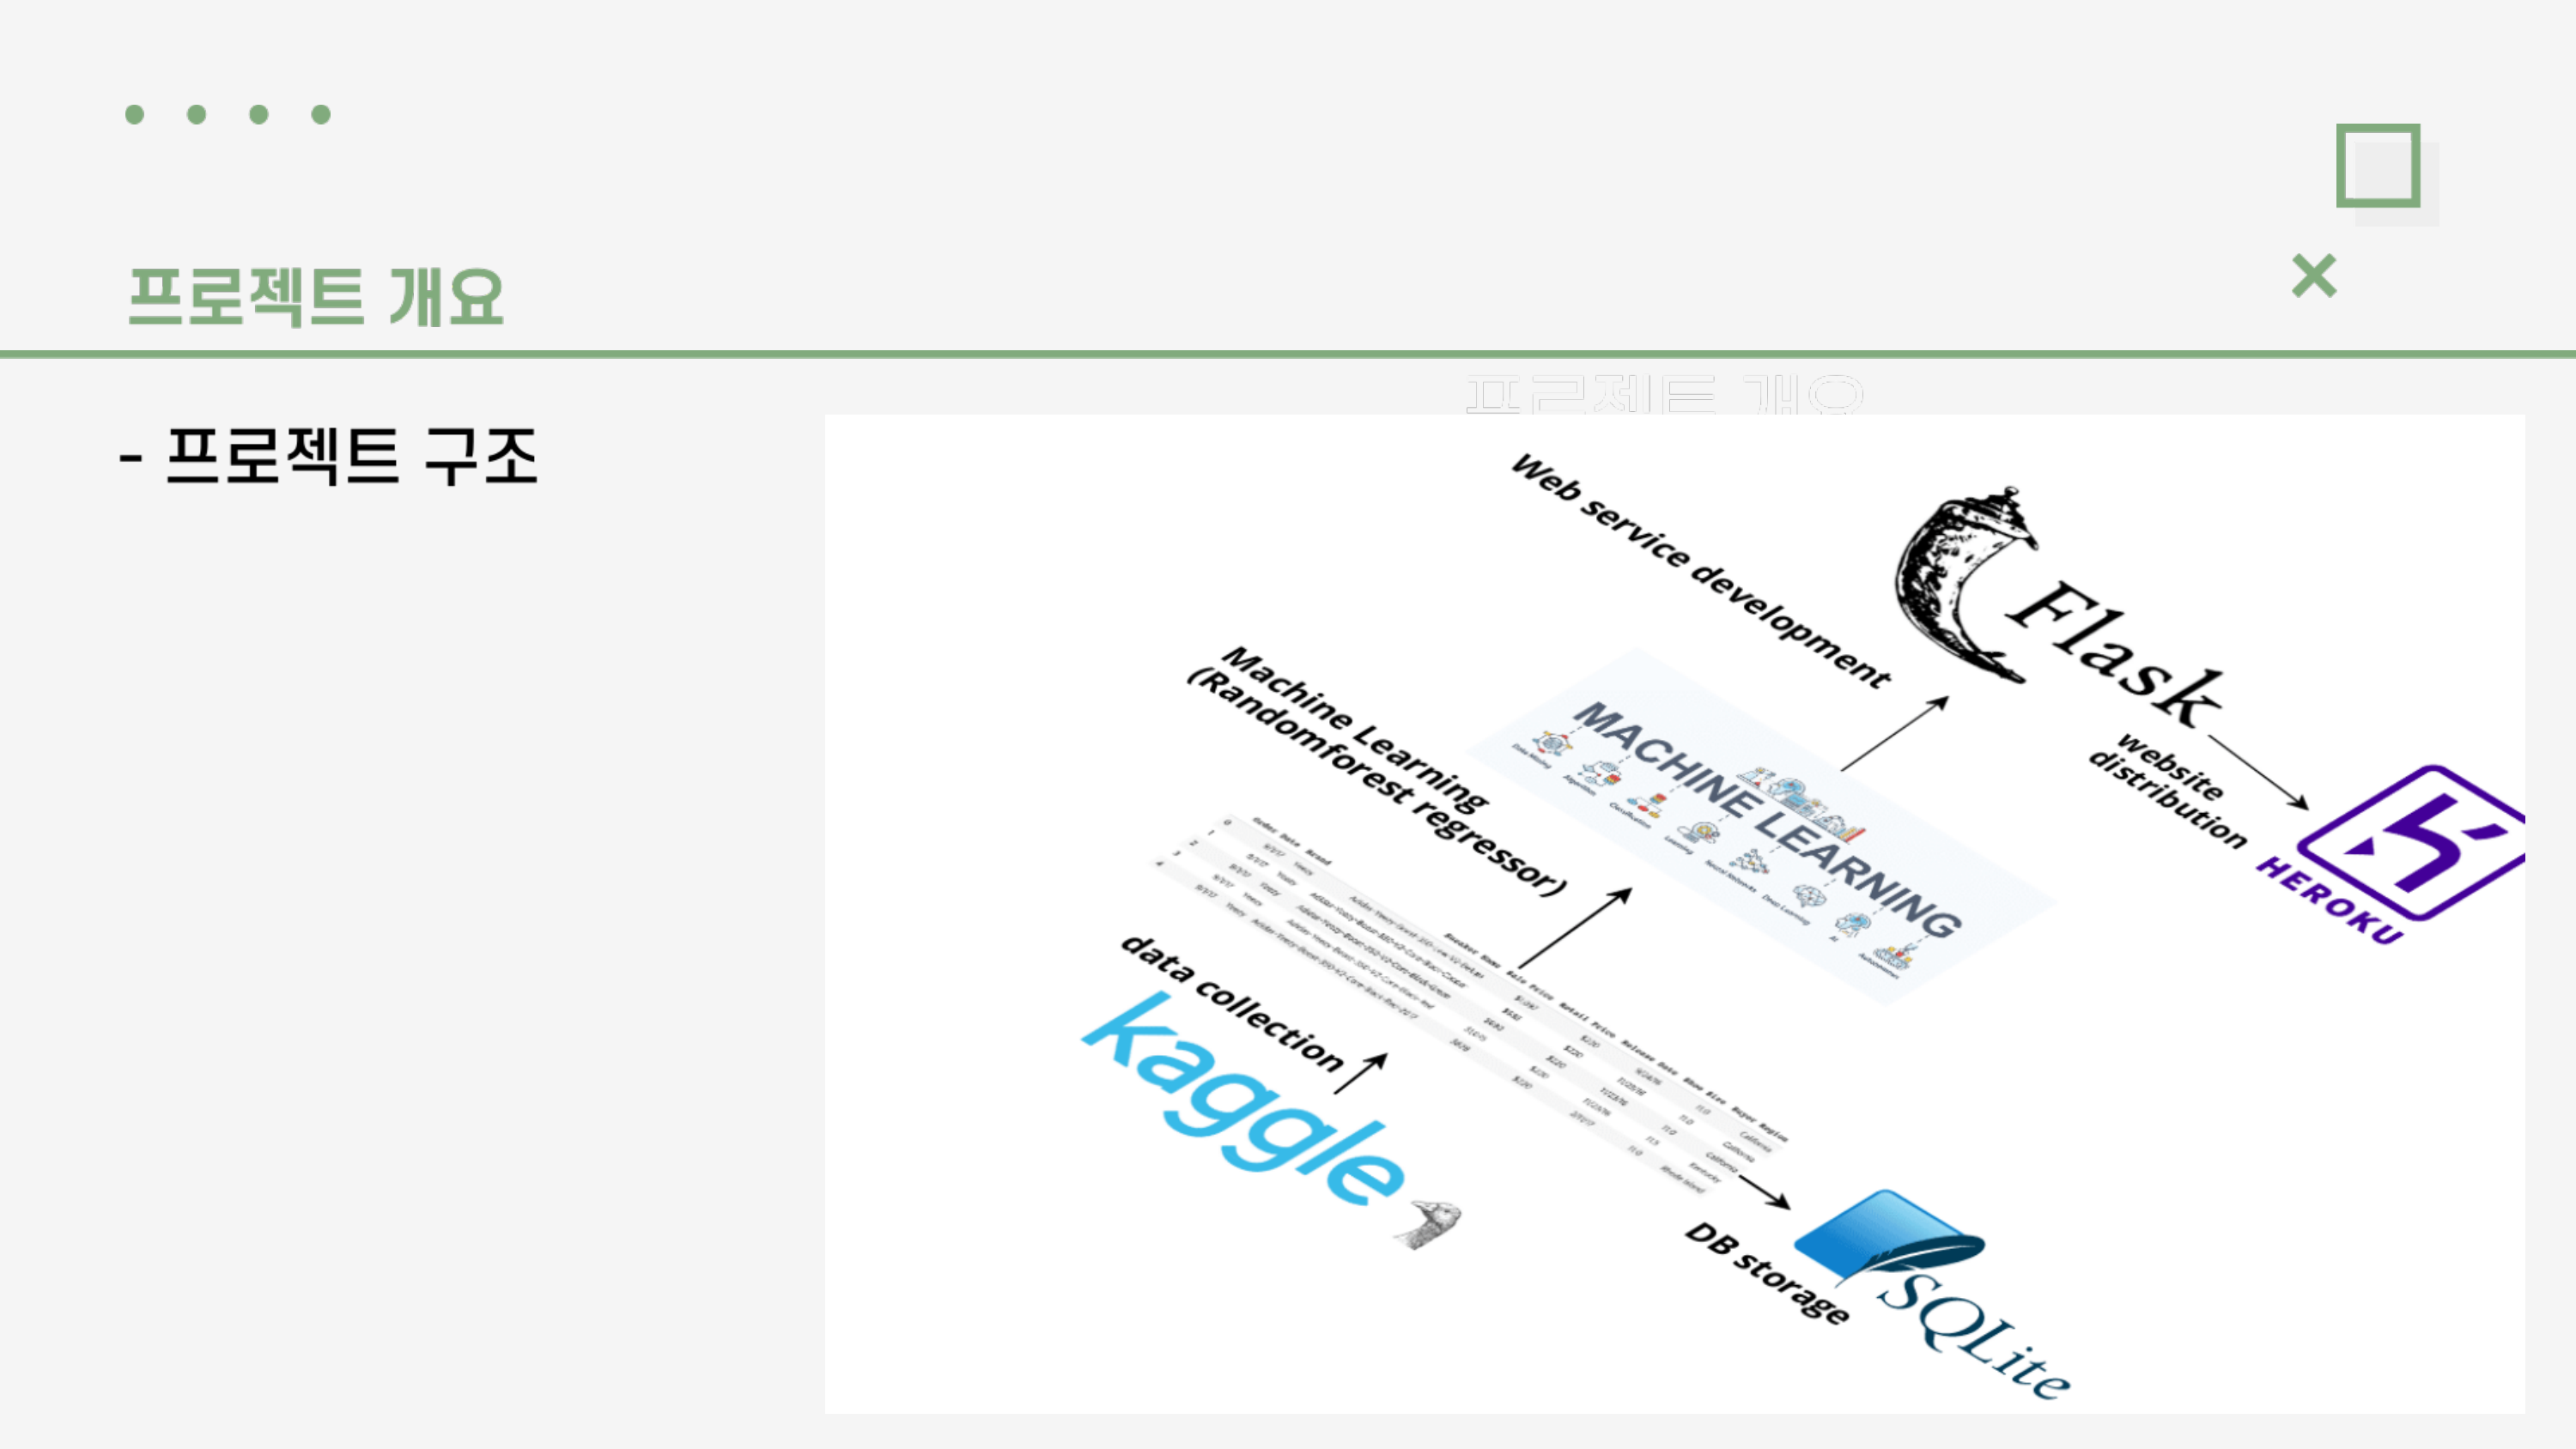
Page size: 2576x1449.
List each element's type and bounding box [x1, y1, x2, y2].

text_box [537, 350, 1443, 359]
text_box [2292, 253, 2337, 298]
picture [0, 405, 568, 516]
text_box [0, 350, 111, 359]
picture [1448, 346, 1899, 415]
text_box [2336, 124, 2439, 227]
text_box [125, 105, 331, 124]
text_box [1902, 350, 2576, 359]
text_box [825, 415, 2525, 1414]
picture [115, 244, 533, 358]
